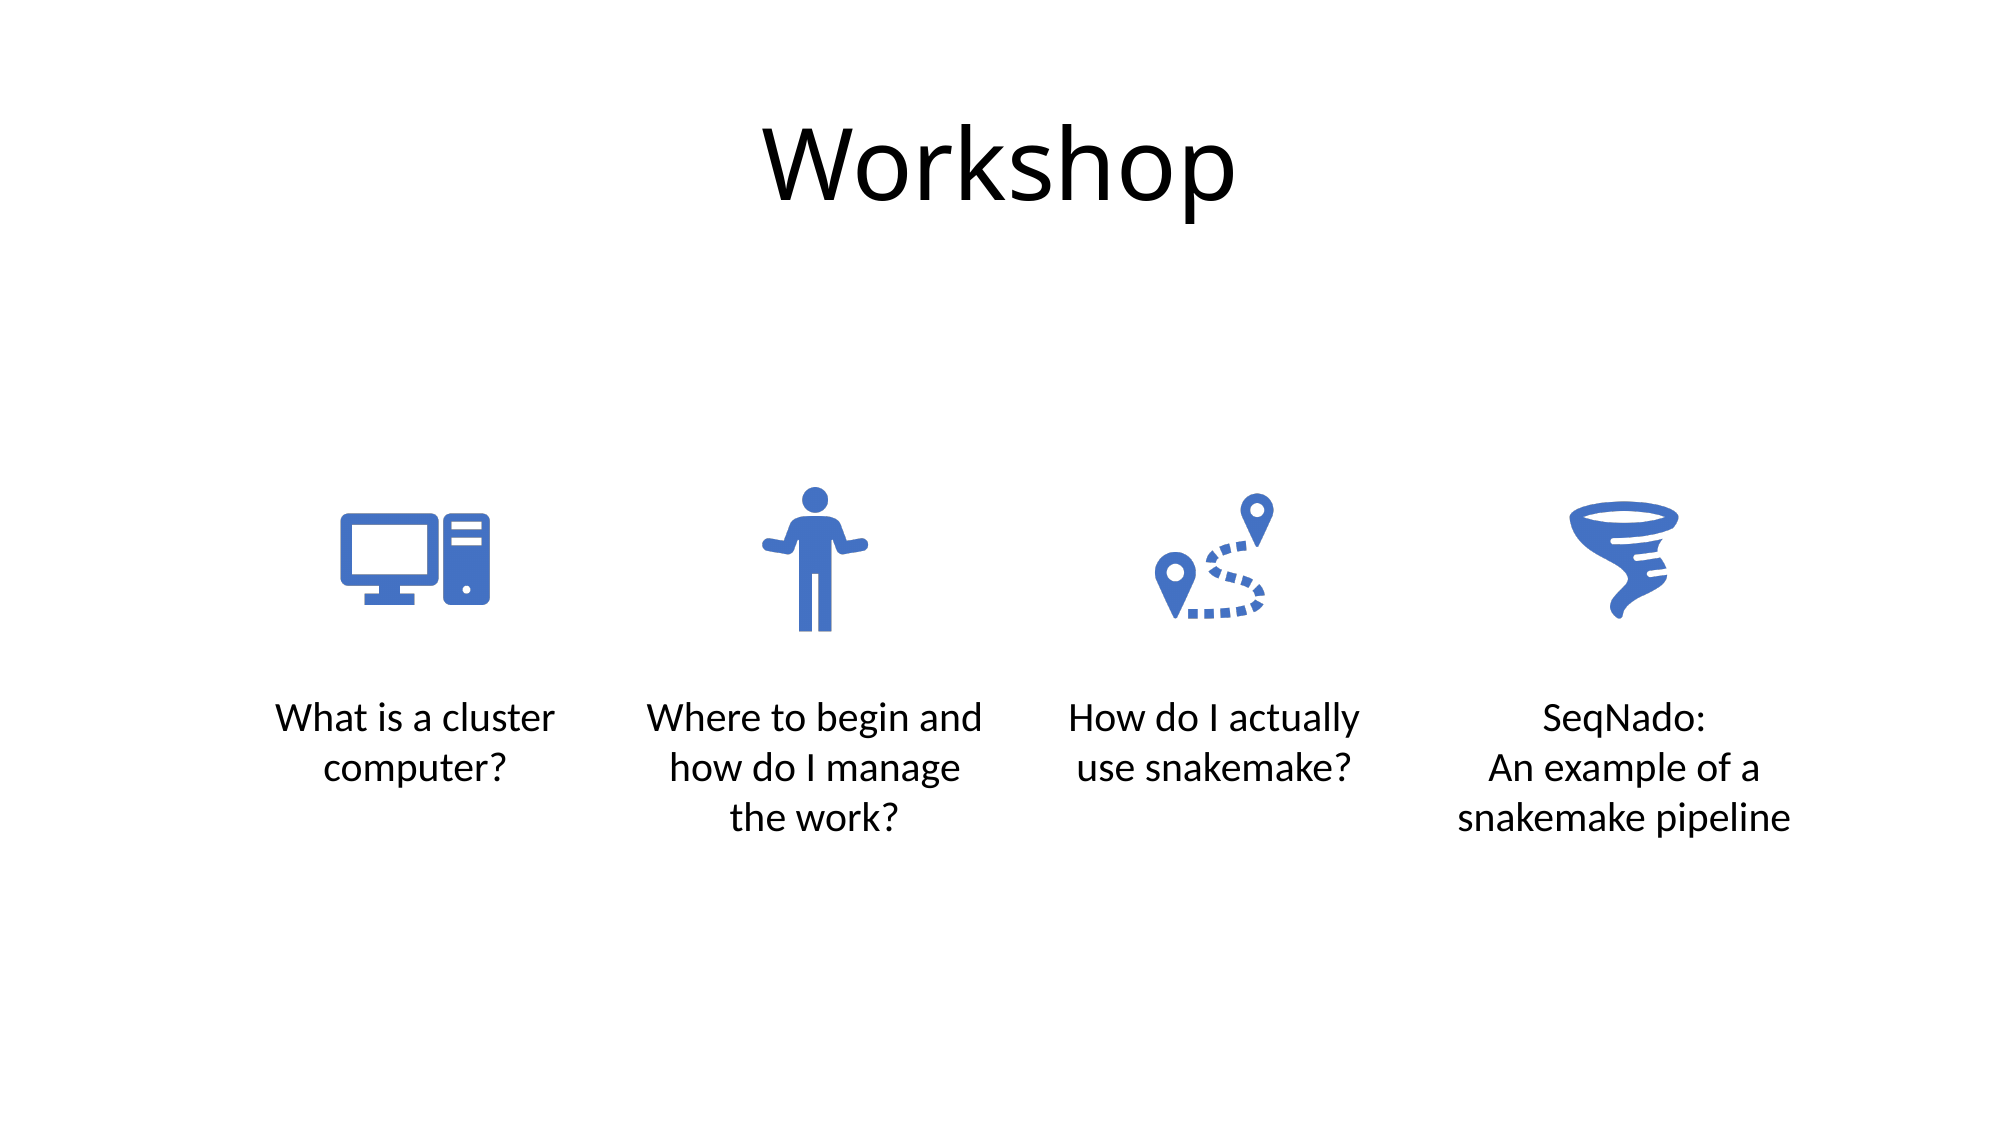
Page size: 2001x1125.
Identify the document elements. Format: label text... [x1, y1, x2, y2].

title Workshop [137, 59, 1863, 278]
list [162, 306, 1888, 1021]
